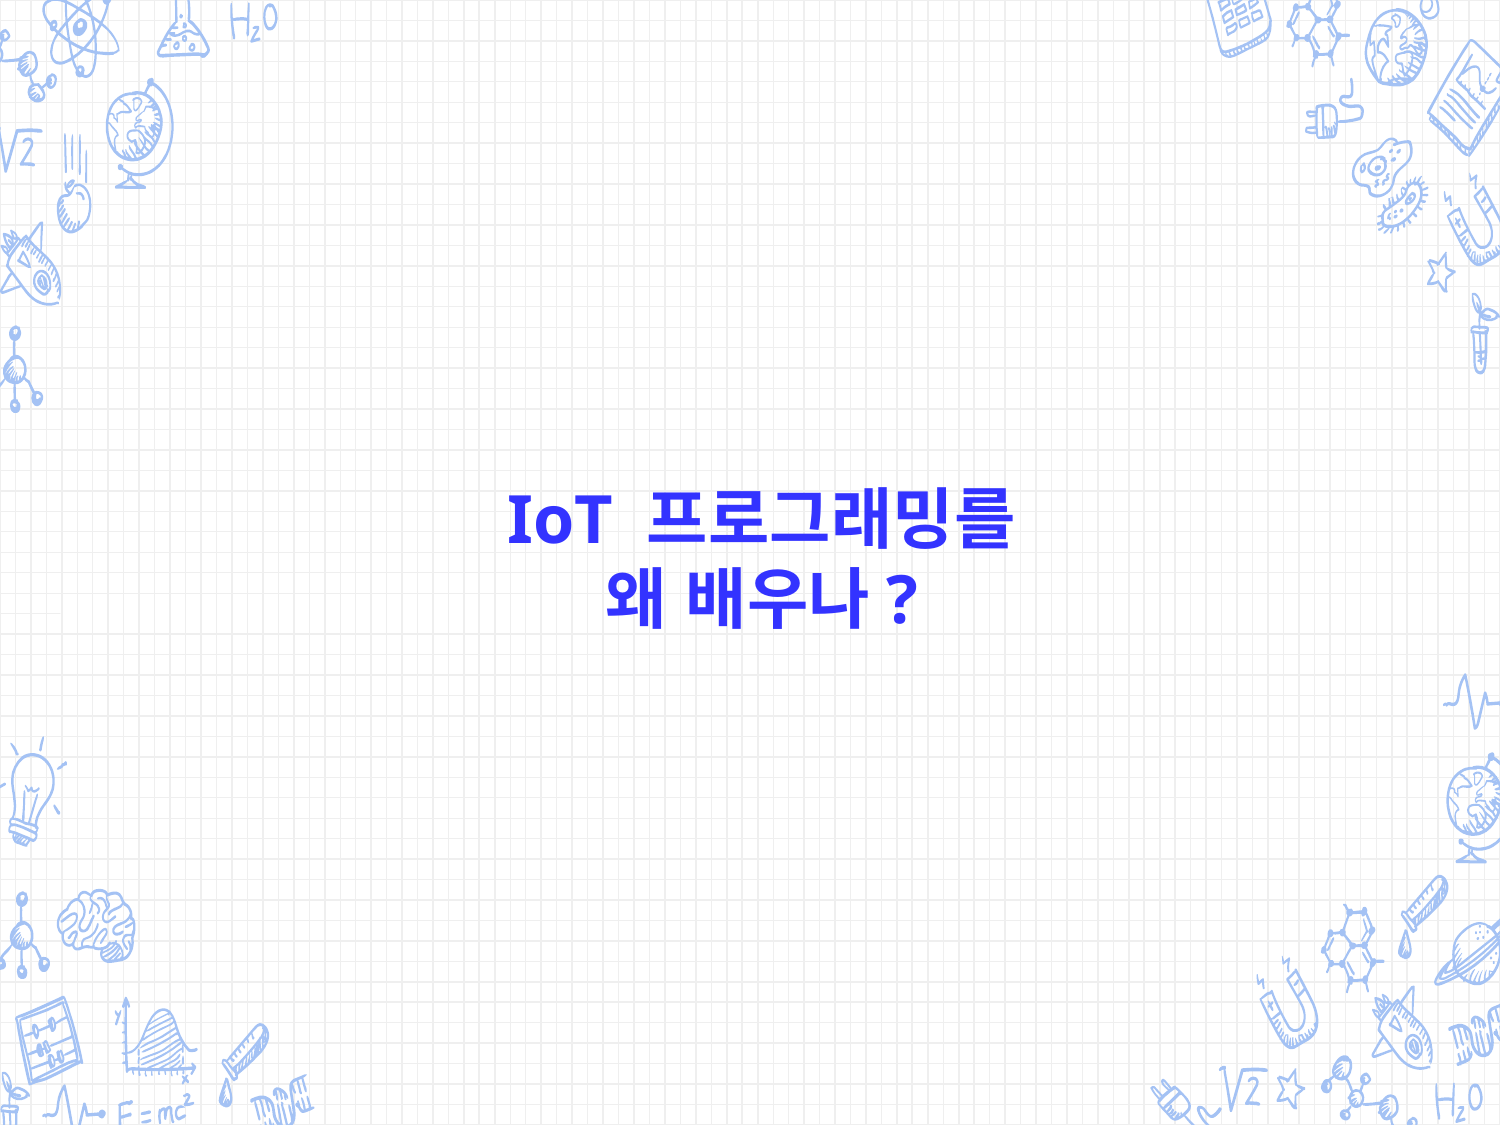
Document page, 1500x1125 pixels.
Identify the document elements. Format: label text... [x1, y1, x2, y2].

list IoT 프로그래밍를 왜 배우나? [242, 338, 1282, 776]
